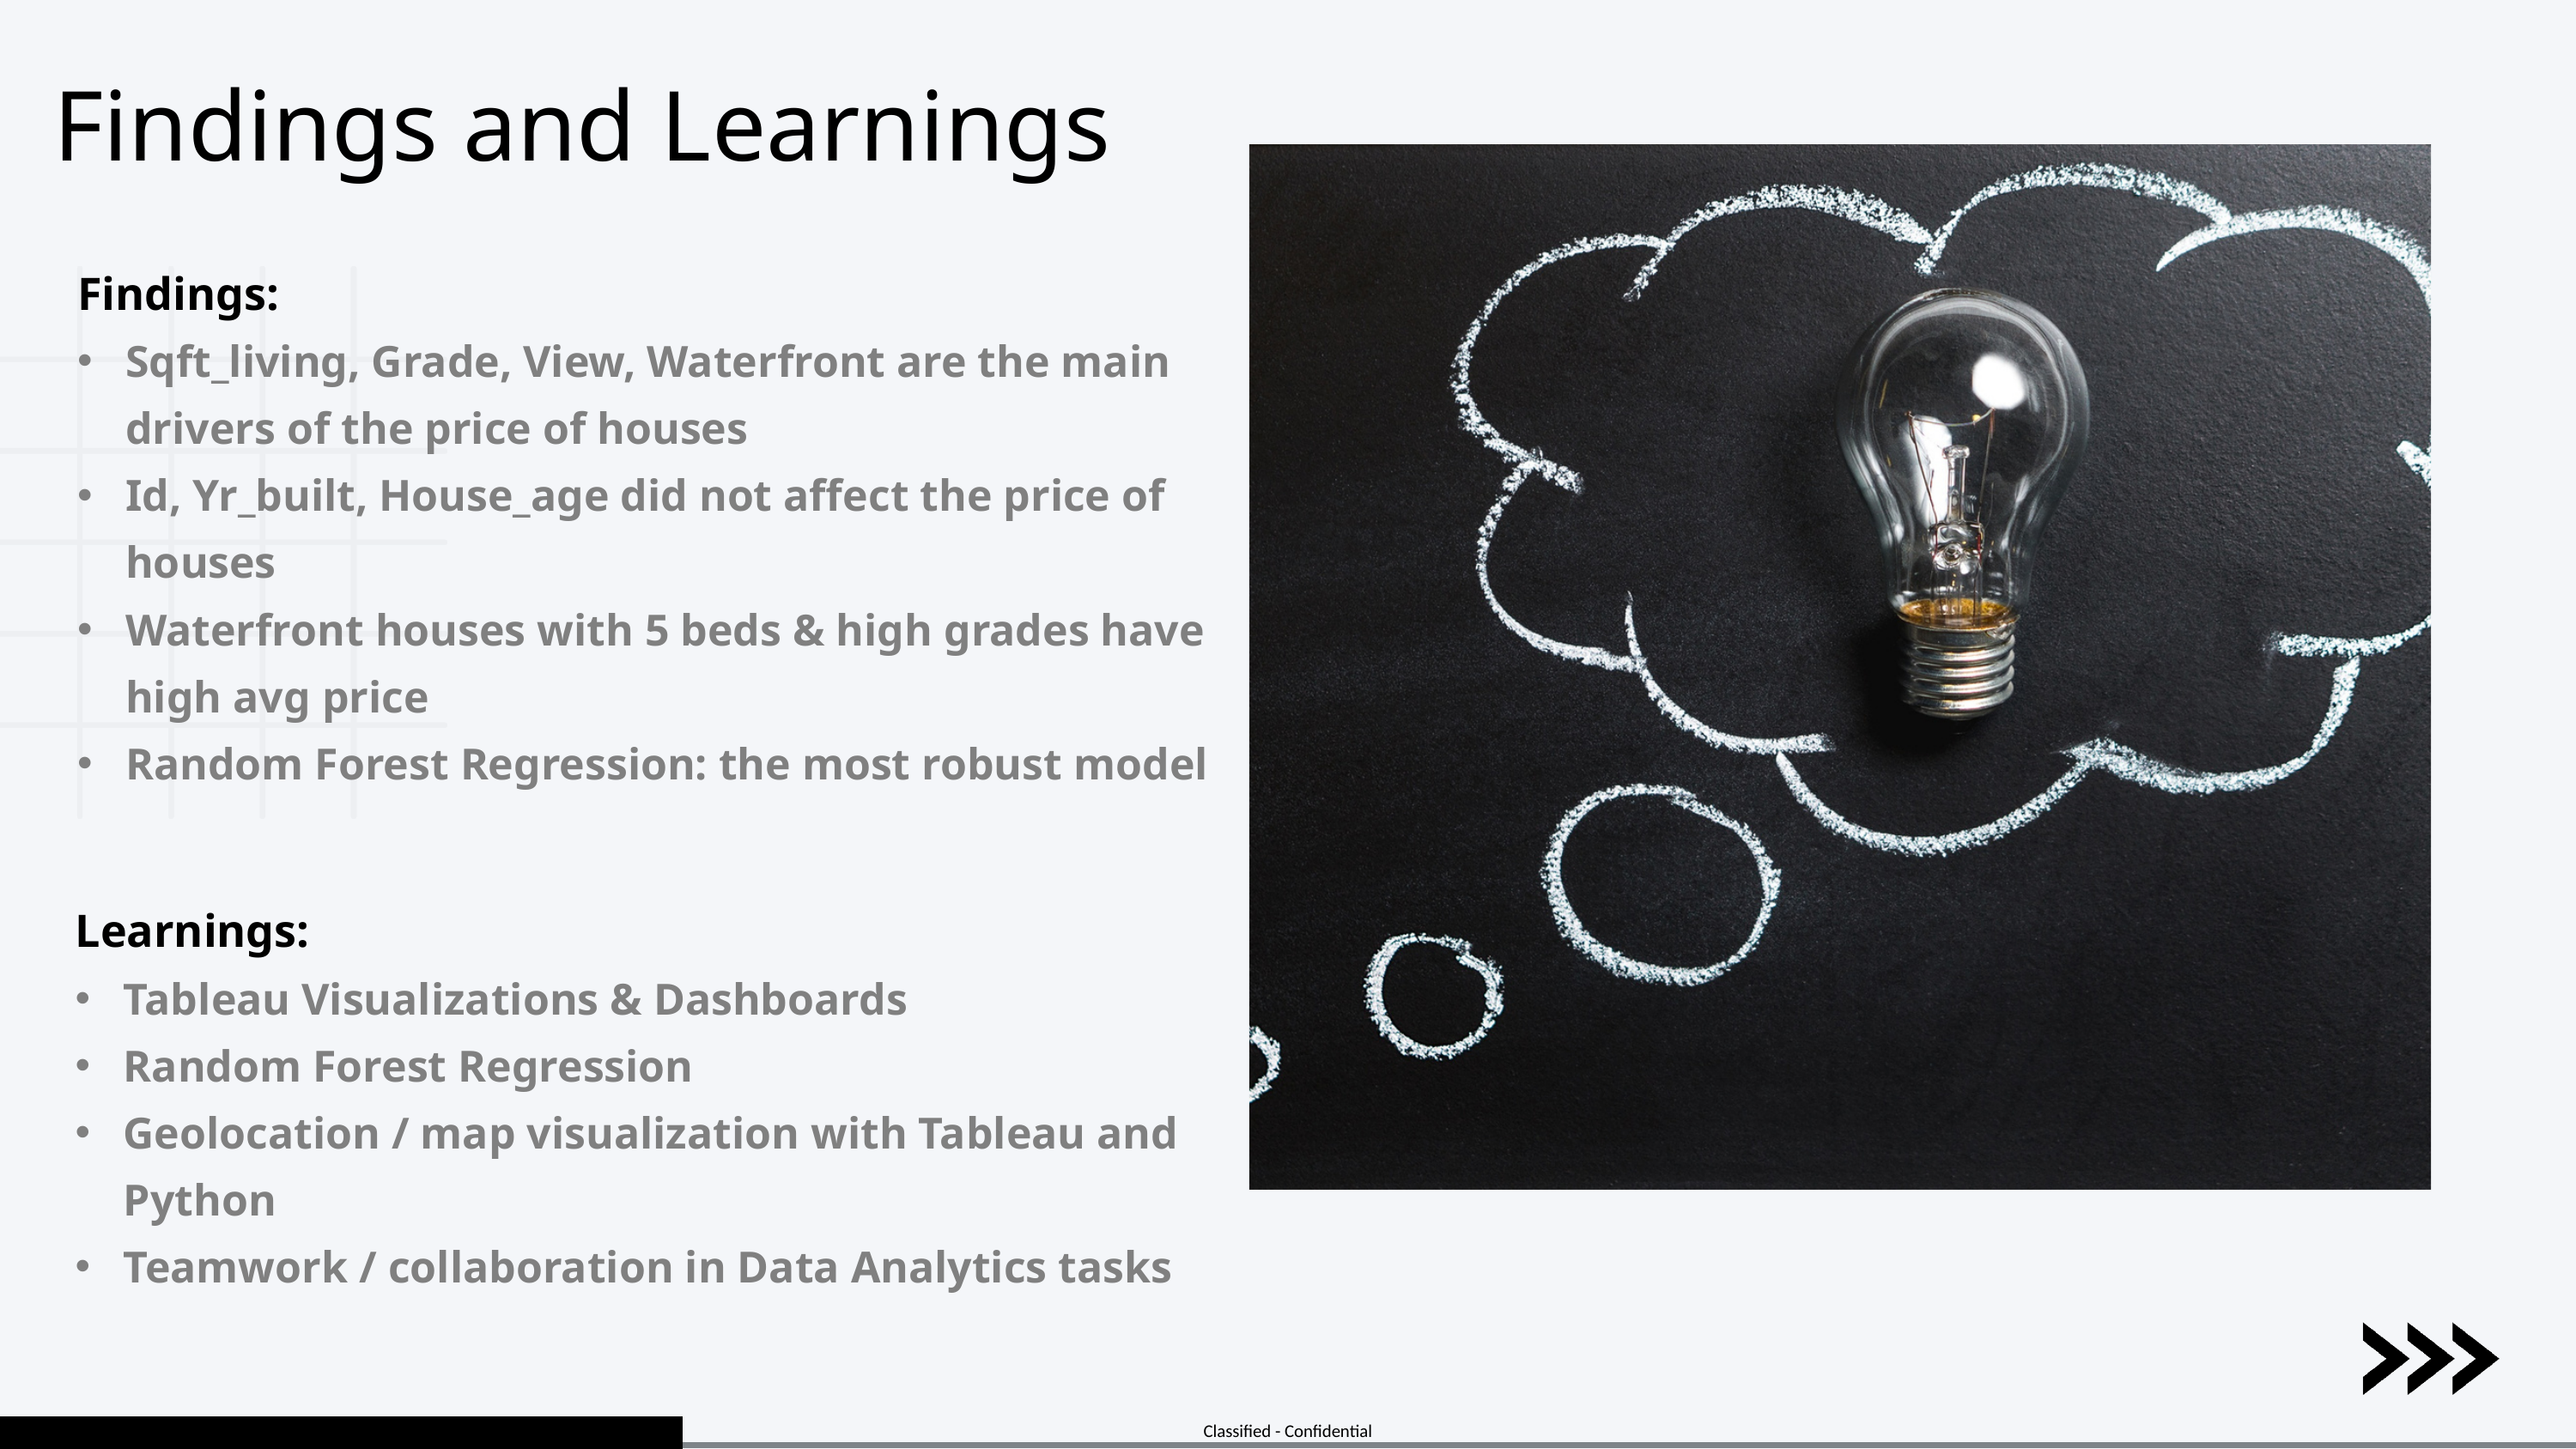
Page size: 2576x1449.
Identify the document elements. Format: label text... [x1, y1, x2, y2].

text_box Learnings: Tableau Visualizations & Dashboards Random Forest Regression Geolocation / map visualization with Tableau and Python Teamwork / collaboration in Data Analytics tasks [75, 888, 1202, 1426]
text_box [683, 1441, 2576, 1449]
picture [0, 265, 447, 819]
text_box Findings: Sqft_living, Grade, View, Waterfront are the main drivers of the price of houses Id, Yr_built, House_age did not affect the price of houses Waterfront houses with 5 beds & high grades have high avg price Random Forest Regression: the most robust model [76, 252, 1226, 990]
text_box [1249, 144, 2432, 1190]
text_box Findings and Learnings [53, 4, 1202, 180]
picture [2362, 1322, 2500, 1395]
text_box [0, 1416, 683, 1449]
